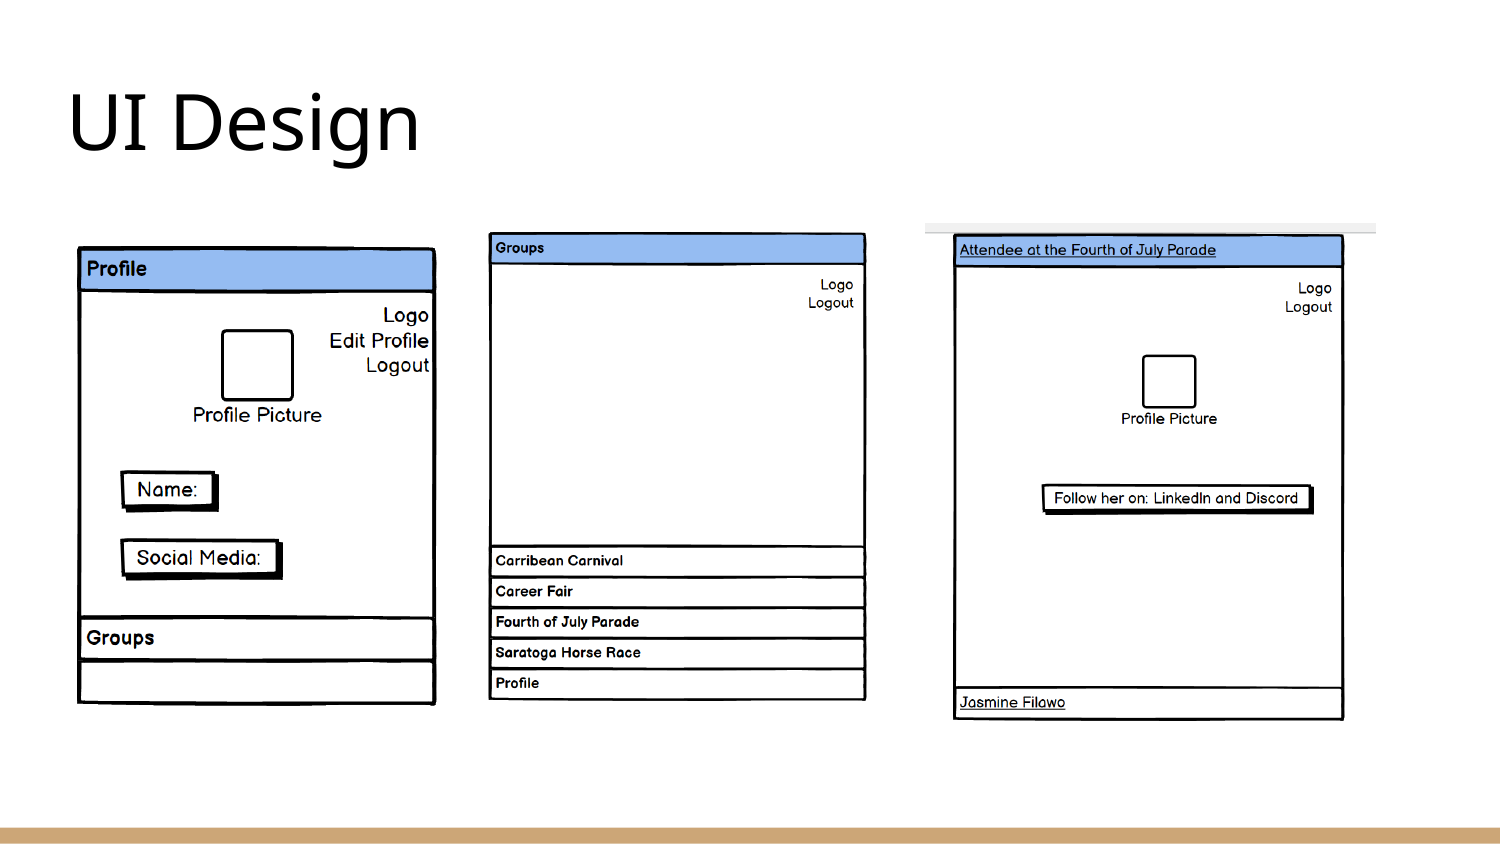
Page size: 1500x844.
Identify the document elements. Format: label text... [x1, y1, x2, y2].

title UI Design [51, 51, 1449, 189]
picture [925, 223, 1377, 729]
picture [50, 200, 905, 729]
